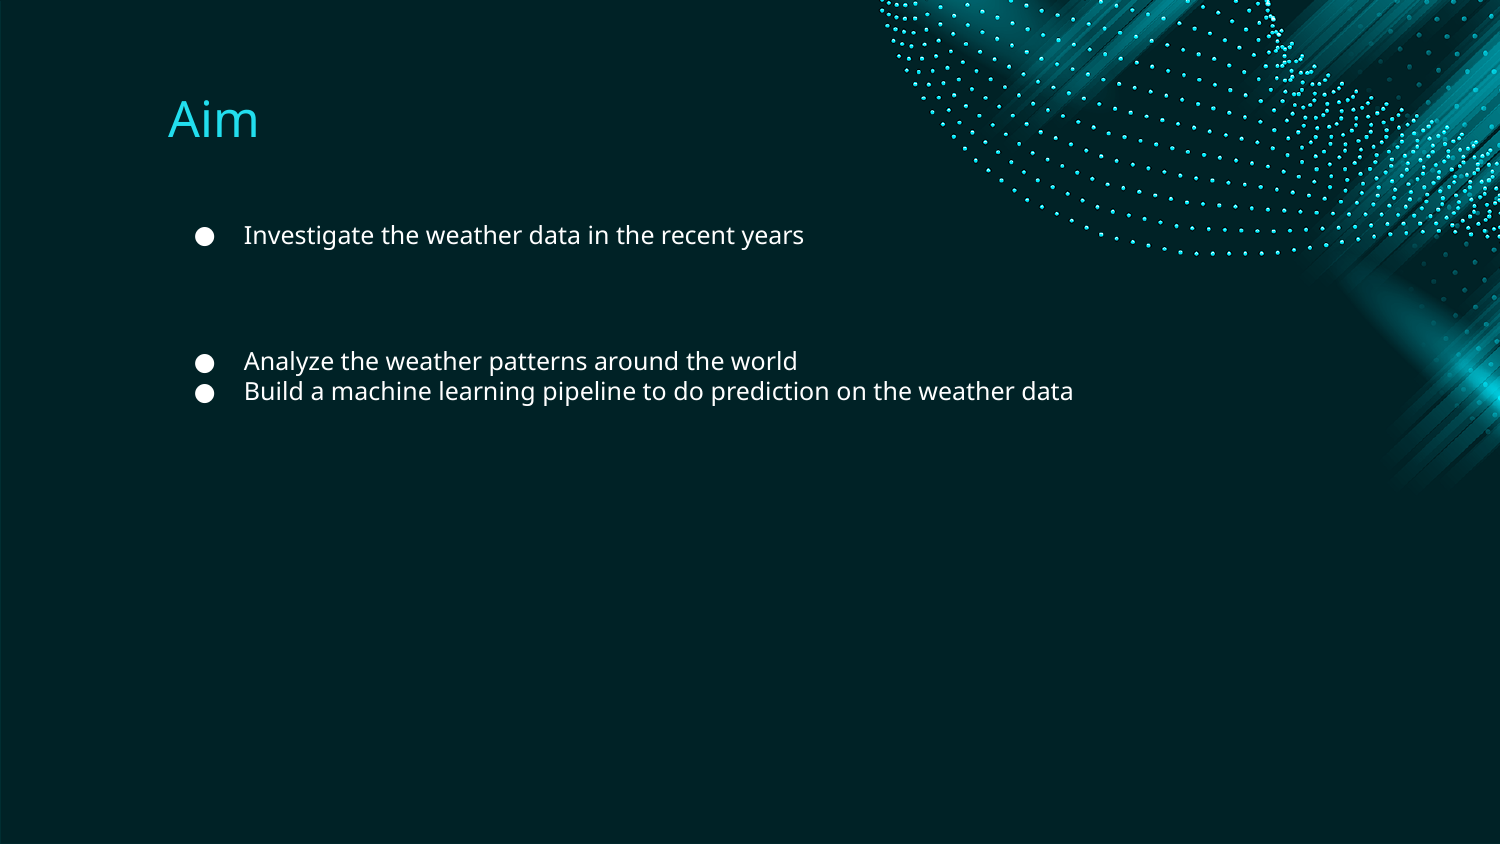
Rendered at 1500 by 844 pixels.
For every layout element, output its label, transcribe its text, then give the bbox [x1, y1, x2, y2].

title Aim [153, 72, 1095, 163]
picture [0, 0, 1500, 844]
list Investigate the weather data in the recent years Analyze the weather patterns around the world Build a machine learning pipeline to do prediction on the weather data [153, 204, 1331, 703]
